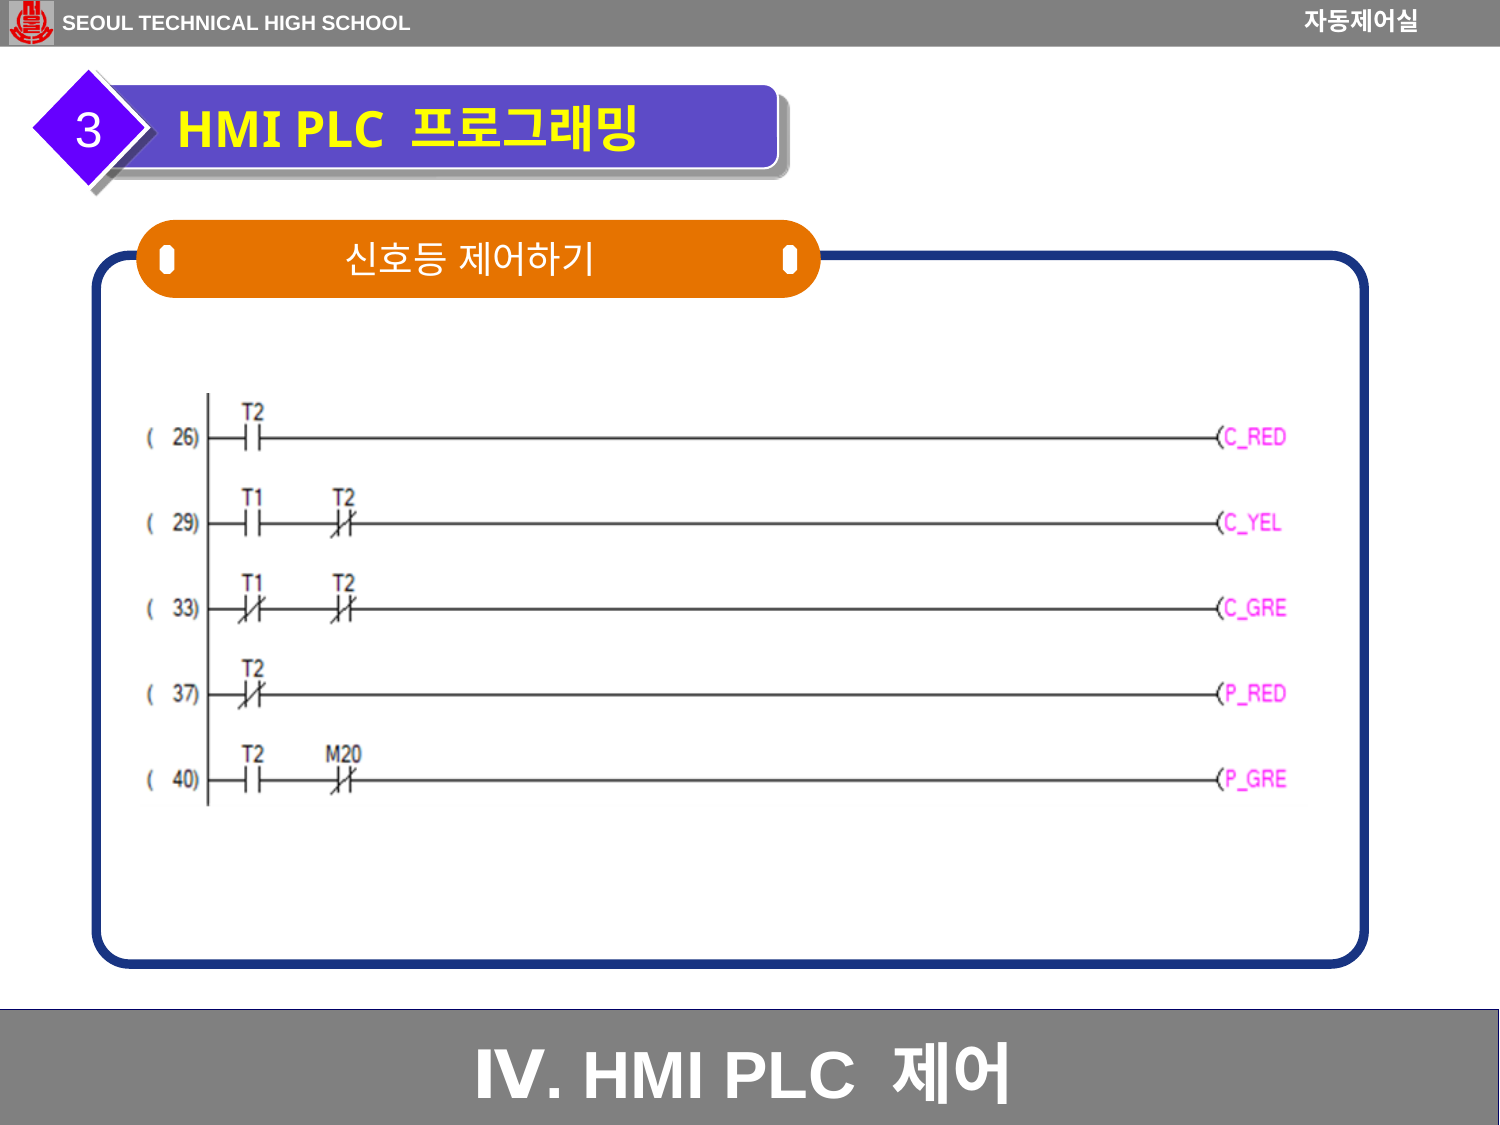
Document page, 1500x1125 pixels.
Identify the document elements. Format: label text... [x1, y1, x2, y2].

text_box [782, 245, 798, 274]
text_box [96, 255, 1365, 965]
picture [140, 393, 1321, 826]
picture [9, 1, 54, 45]
text_box [159, 245, 175, 274]
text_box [29, 66, 779, 190]
text_box [136, 219, 821, 298]
text_box 신호등 제어하기 [181, 228, 760, 289]
